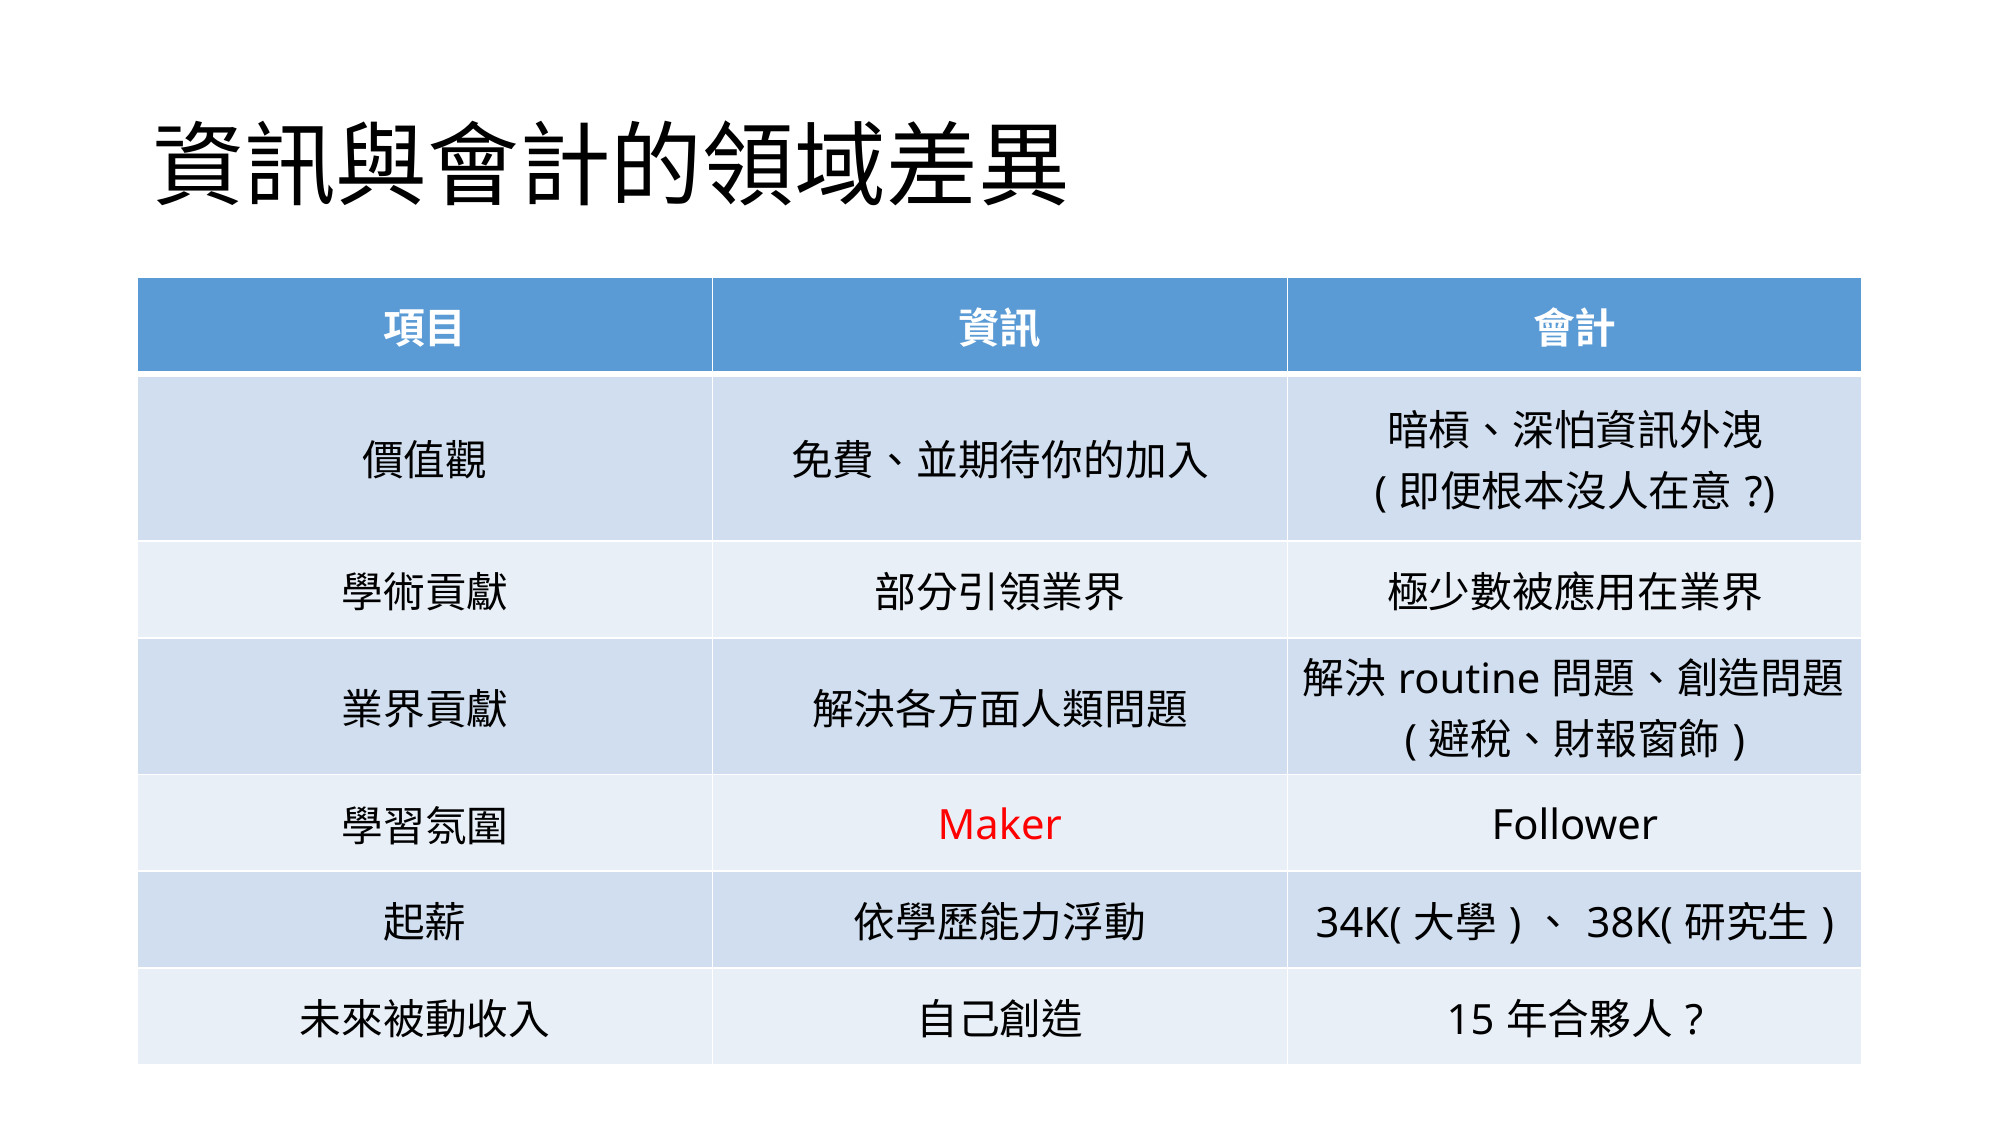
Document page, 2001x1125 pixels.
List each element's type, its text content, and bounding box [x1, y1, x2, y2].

table_cell 學習氛圍 [138, 775, 712, 870]
table_header 項目 [138, 278, 712, 371]
table_cell 未來被動收入 [138, 969, 712, 1064]
table_cell 免費、並期待你的加入 [713, 377, 1287, 540]
table_cell 解決各方面人類問題 [713, 639, 1287, 774]
table_header 資訊 [713, 278, 1287, 371]
table_cell 極少數被應用在業界 [1288, 542, 1861, 637]
table_cell 暗槓、深怕資訊外洩 (即便根本沒人在意?) [1288, 377, 1861, 540]
table_header 會計 [1288, 278, 1861, 371]
table_cell 業界貢獻 [138, 639, 712, 774]
table_cell 起薪 [138, 872, 712, 967]
table_cell 學術貢獻 [138, 542, 712, 637]
table_cell 自己創造 [713, 969, 1287, 1064]
table_cell 解決routine問題、創造問題(避稅、財報窗飾) [1288, 639, 1861, 774]
table_cell 34K(大學)、38K(研究生) [1288, 872, 1861, 967]
table_cell Maker [713, 775, 1287, 870]
title 資訊與會計的領域差異 [137, 59, 1863, 276]
table_cell 部分引領業界 [713, 542, 1287, 637]
table_cell 價值觀 [138, 377, 712, 540]
table_cell Follower [1288, 775, 1861, 870]
table_cell 依學歷能力浮動 [713, 872, 1287, 967]
table_cell 15年合夥人? [1288, 969, 1861, 1064]
